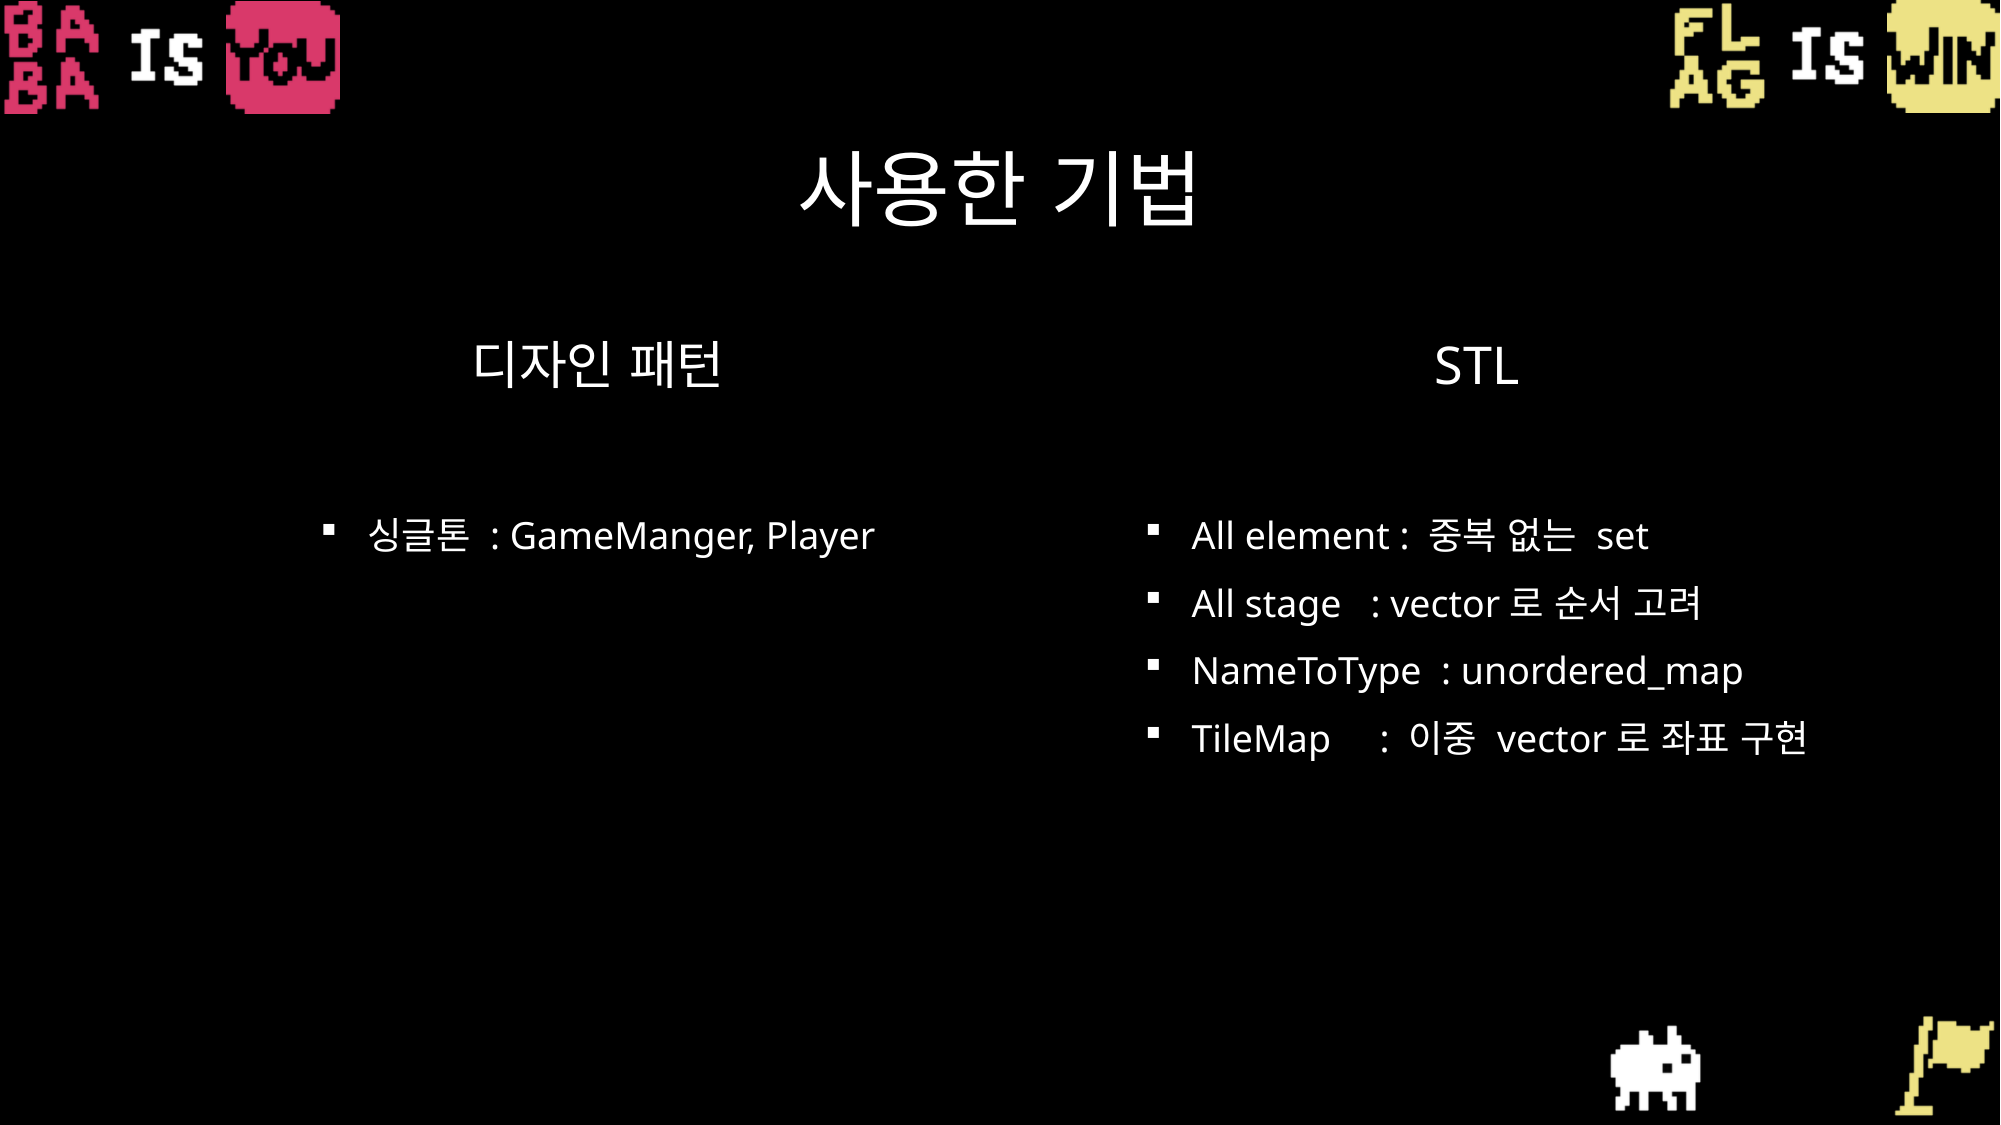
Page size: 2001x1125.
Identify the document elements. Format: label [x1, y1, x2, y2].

text_box [0, 0, 2000, 1125]
